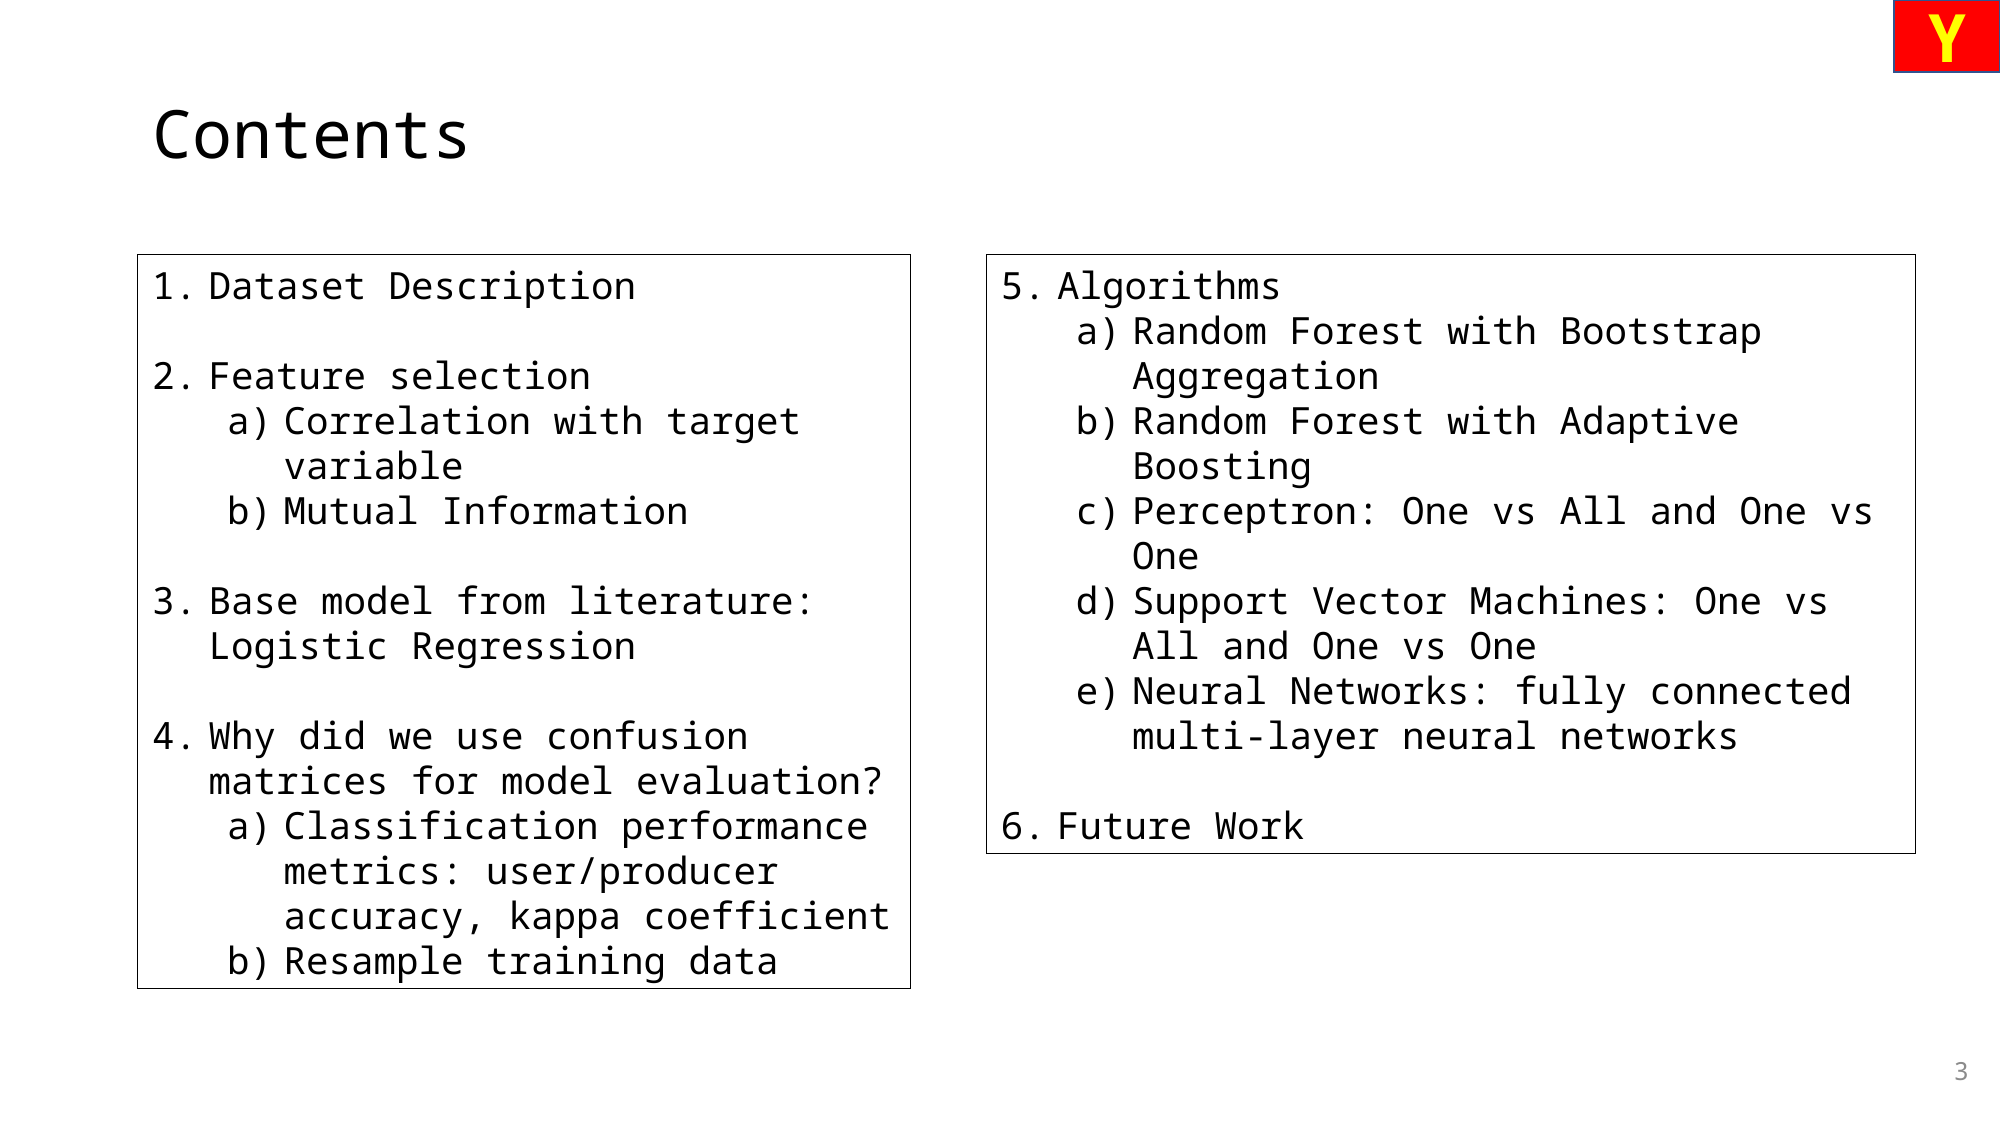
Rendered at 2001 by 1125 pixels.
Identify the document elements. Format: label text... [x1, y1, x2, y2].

slide_number 3 [1862, 1042, 1984, 1103]
text_box Dataset Description Feature selection Correlation with target variable Mutual Information Base model from literature: Logistic Regression Why did we use confusion matrices for model evaluation? Classification performance metrics: user/producer accuracy, kappa coefficient Resample training data [137, 254, 911, 989]
title Contents [137, 59, 1837, 215]
text_box Algorithms Random Forest with Bootstrap Aggregation Random Forest with Adaptive Boosting Perceptron: One vs All and One vs One Support Vector Machines: One vs All and One vs One Neural Networks: fully connected multi-layer neural networks Future Work [986, 254, 1916, 854]
text_box Y [1893, 0, 2000, 73]
